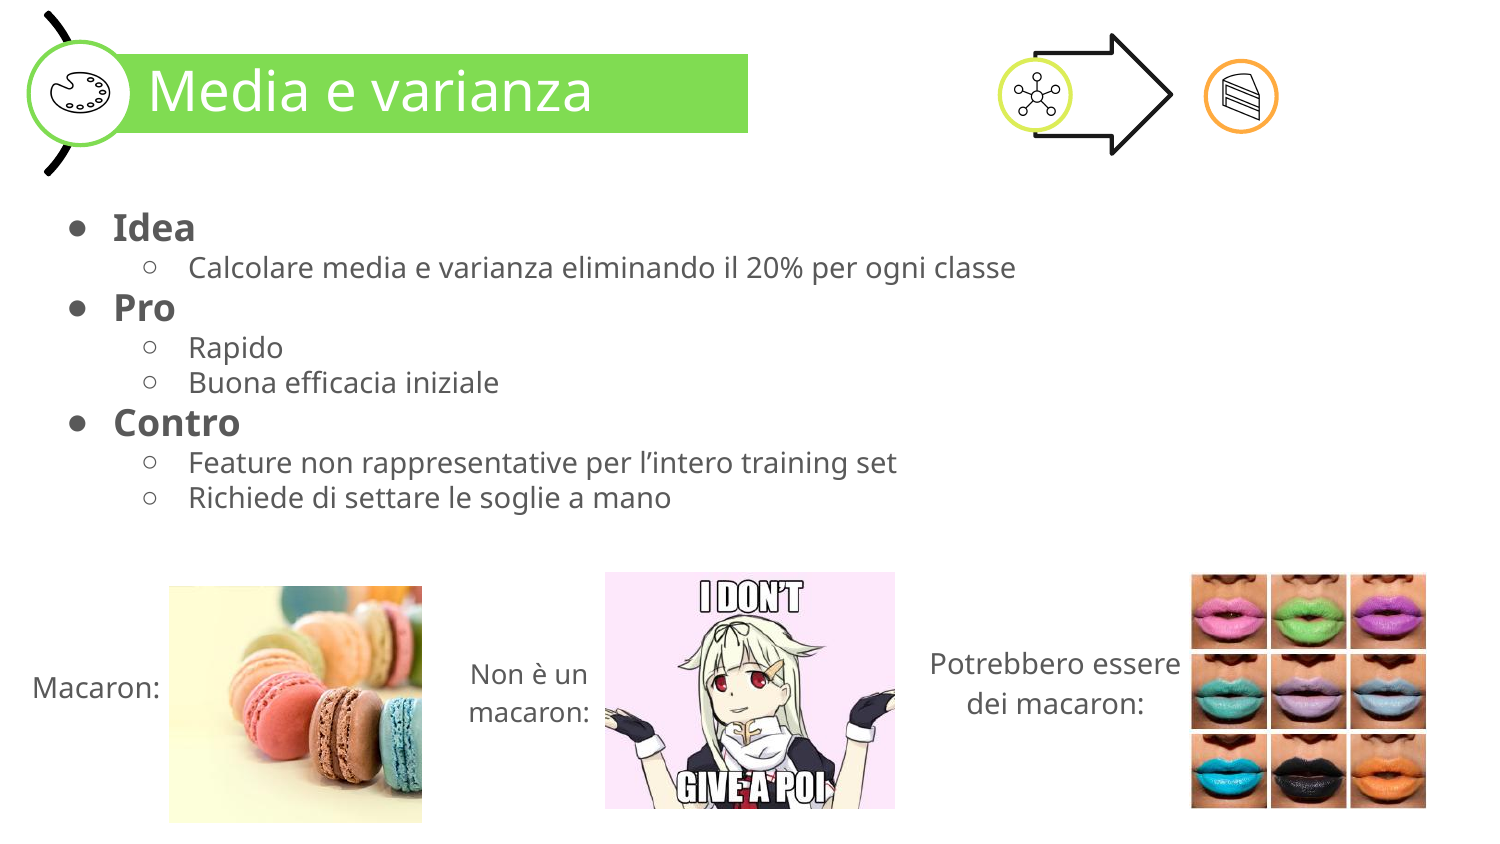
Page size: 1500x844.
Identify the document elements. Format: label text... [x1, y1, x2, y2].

picture [44, 56, 116, 129]
picture [1211, 66, 1271, 127]
list Idea Calcolare media e varianza eliminando il 20% per ogni classe Pro Rapido Buona efficacia iniziale Contro Feature non rappresentative per l’intero training set Richiede di settare le soglie a mano [51, 189, 1449, 750]
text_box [760, 34, 1413, 155]
text_box Potrebbero essere dei macaron: [913, 625, 1184, 756]
text_box [43, 145, 72, 177]
text_box [47, 136, 114, 148]
text_box [43, 10, 72, 42]
picture [169, 586, 422, 823]
picture [1189, 572, 1427, 809]
text_box Macaron: [0, 649, 164, 733]
text_box Media e varianza [114, 50, 752, 137]
picture [604, 572, 896, 810]
text_box Non è un macaron: [427, 637, 599, 744]
picture [1006, 64, 1067, 124]
text_box [26, 39, 135, 130]
